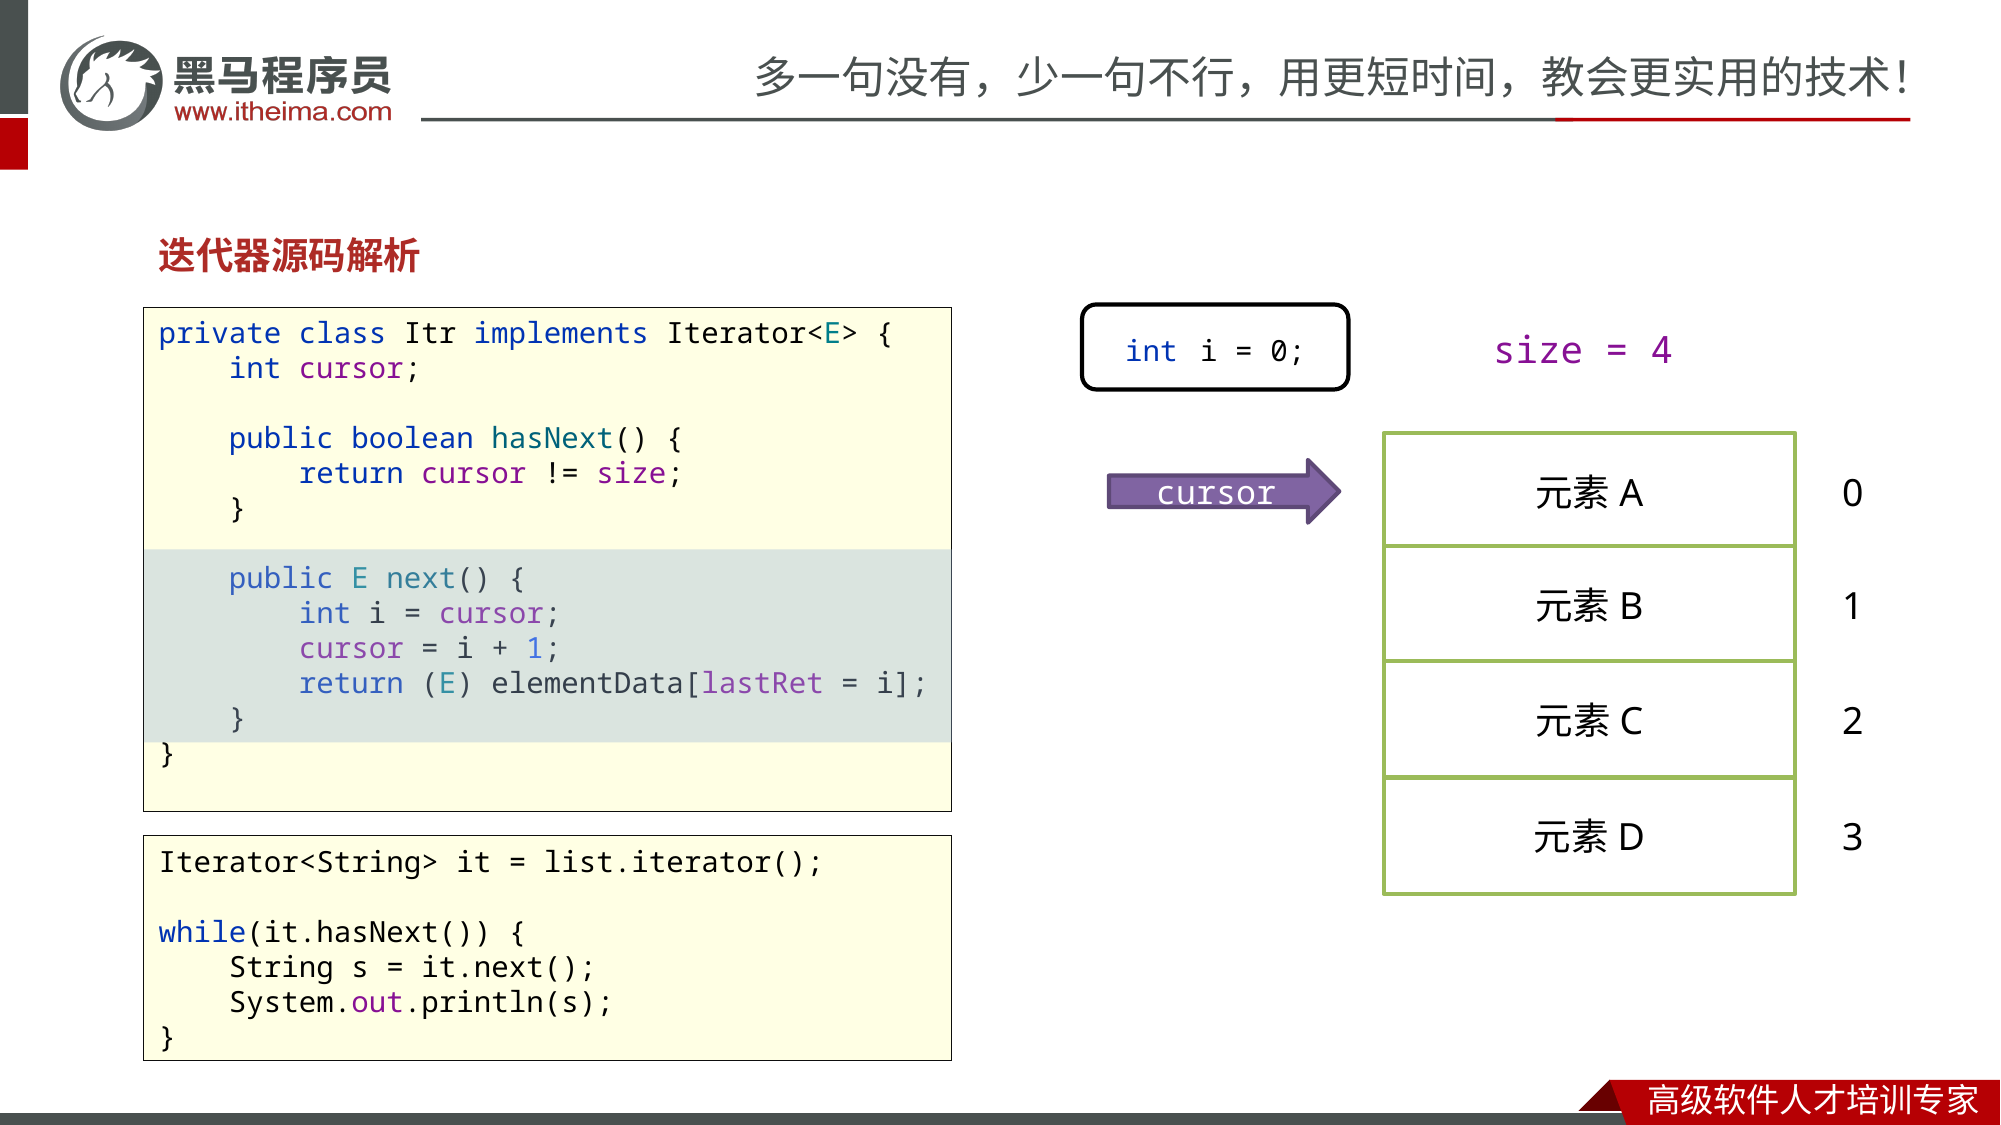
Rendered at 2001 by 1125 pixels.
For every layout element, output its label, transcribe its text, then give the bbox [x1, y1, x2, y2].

text_box int i = 0; [1079, 302, 1351, 392]
text_box 3 [1797, 775, 1912, 896]
text_box private class Itr implements Iterator<E> { int cursor; public boolean hasNext() { return cursor != size; } public E next() { int i = cursor; cursor = i + 1; return (E) elementData[lastRet = i]; } } [143, 743, 952, 812]
text_box private class Itr implements Iterator<E> { int cursor; public boolean hasNext() { return cursor != size; } public E next() { int i = cursor; cursor = i + 1; return (E) elementData[lastRet = i]; } } [143, 307, 952, 549]
text_box [143, 549, 952, 743]
text_box size = 4 [1478, 318, 1701, 378]
text_box 元素D [1382, 775, 1797, 896]
text_box 1 [1797, 544, 1912, 659]
text_box cursor [1106, 457, 1342, 525]
text_box 元素A [1382, 431, 1797, 544]
text_box Iterator<String> it = list.iterator(); while(it.hasNext()) { String s = it.next(); System.out.println(s); } [143, 835, 952, 1061]
picture [14, 0, 453, 179]
text_box 元素C [1382, 659, 1797, 775]
text_box 元素B [1382, 544, 1797, 659]
text_box 0 [1797, 431, 1912, 544]
text_box 2 [1797, 659, 1912, 775]
text_box 迭代器源码解析 [143, 179, 913, 285]
